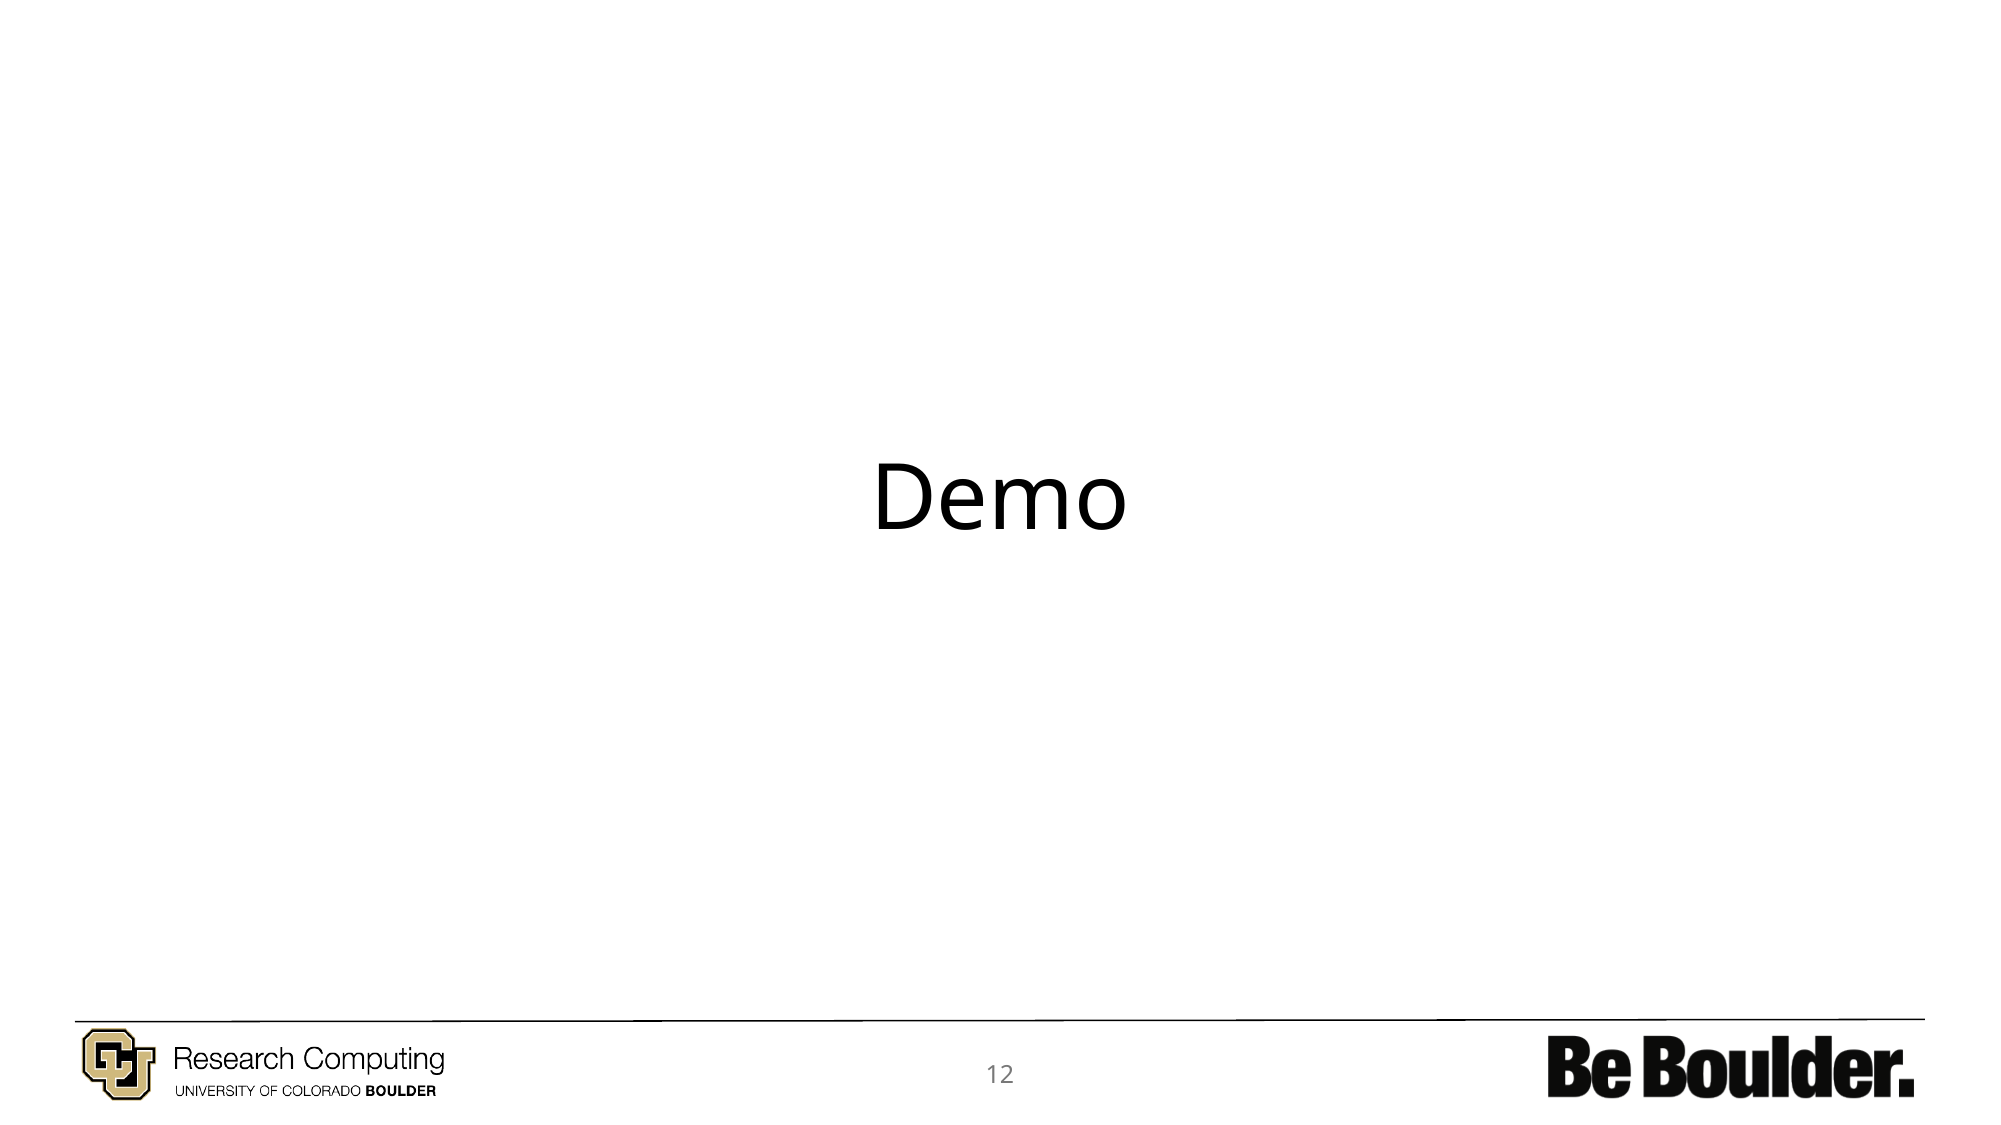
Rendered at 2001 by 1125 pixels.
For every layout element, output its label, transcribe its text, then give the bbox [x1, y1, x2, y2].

title Demo [103, 379, 1897, 620]
picture [81, 1028, 444, 1101]
slide_number 12 [774, 1046, 1225, 1106]
picture [1524, 1028, 1938, 1102]
